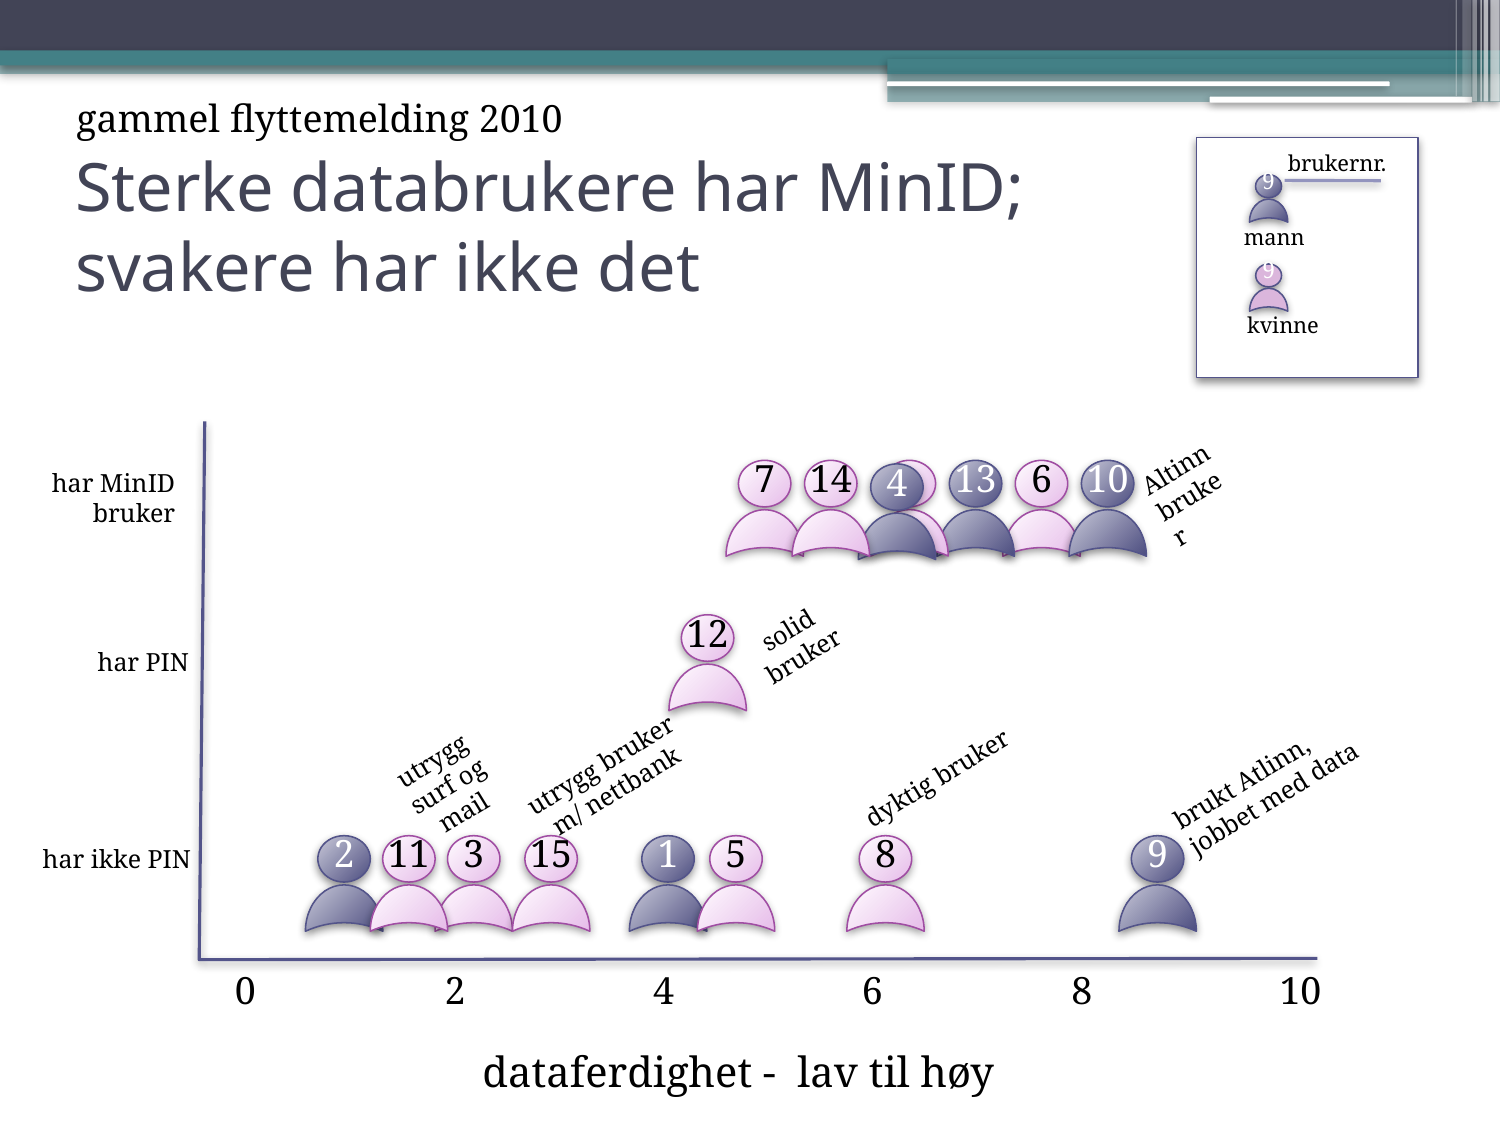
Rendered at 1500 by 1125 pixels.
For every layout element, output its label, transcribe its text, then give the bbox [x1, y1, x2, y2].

text_box brukernr. [1273, 142, 1402, 184]
title Sterke databrukere har MinID; svakere har ikke det [60, 137, 1442, 313]
text_box 0 [220, 959, 271, 1020]
text_box har ikke PIN [27, 836, 206, 882]
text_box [629, 835, 694, 932]
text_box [1118, 835, 1197, 932]
text_box har MinID bruker [31, 460, 190, 535]
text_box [370, 835, 448, 932]
text_box 4 [638, 959, 690, 1020]
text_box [450, 835, 509, 932]
text_box Altinnbruker [1147, 421, 1264, 566]
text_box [1249, 263, 1288, 312]
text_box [512, 835, 590, 932]
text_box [950, 460, 1015, 557]
text_box gammel flyttemelding 2010 [61, 87, 578, 148]
text_box solid bruker [753, 576, 870, 709]
text_box har PIN [82, 639, 204, 684]
text_box utrygg bruker m/ nettbank [504, 700, 711, 833]
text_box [846, 835, 925, 932]
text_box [1068, 460, 1147, 557]
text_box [1017, 460, 1065, 557]
text_box kvinne [1232, 304, 1334, 346]
text_box [1196, 313, 1419, 378]
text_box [872, 460, 949, 560]
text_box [791, 460, 870, 557]
text_box dataferdighet - lav til høy [467, 1038, 1010, 1103]
text_box utrygg surf og mail [348, 697, 539, 833]
text_box 8 [1056, 959, 1108, 1020]
text_box 2 [429, 959, 481, 1020]
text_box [725, 460, 789, 557]
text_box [1249, 174, 1288, 223]
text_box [668, 614, 747, 711]
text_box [305, 835, 367, 932]
text_box dyktig bruker [842, 707, 1031, 832]
text_box brukt Atlinn, jobbet med data [1151, 694, 1380, 867]
text_box [197, 421, 1318, 962]
text_box 6 [847, 959, 898, 1020]
text_box 10 [1264, 959, 1337, 1020]
text_box mann [1229, 216, 1320, 258]
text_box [697, 835, 775, 932]
